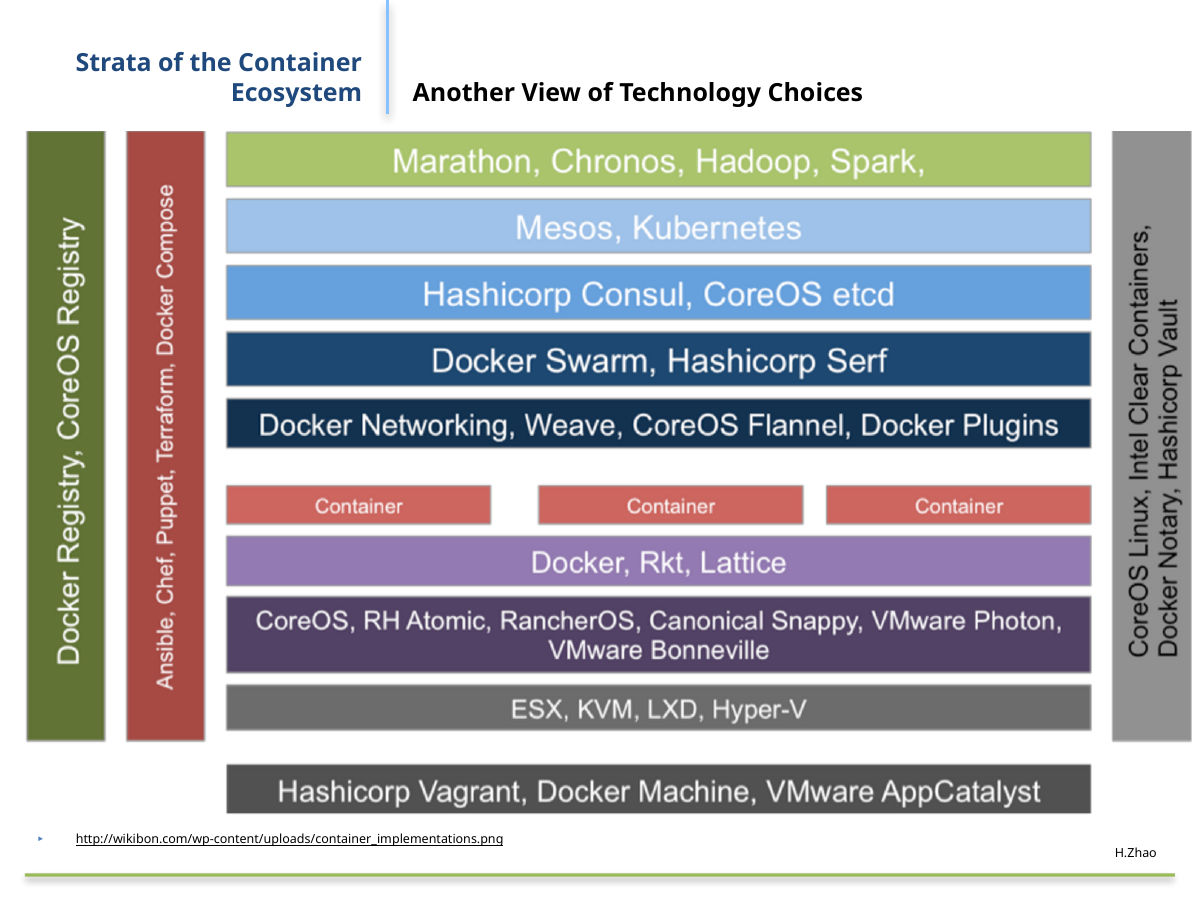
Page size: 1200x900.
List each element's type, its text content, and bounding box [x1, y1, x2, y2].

list http://wikibon.com/wp-content/uploads/container_implementations.png [24, 834, 1175, 863]
title Strata of the Container Ecosystem [24, 12, 375, 113]
picture [24, 131, 1200, 822]
list Another View of Technology Choices [399, 12, 1175, 113]
